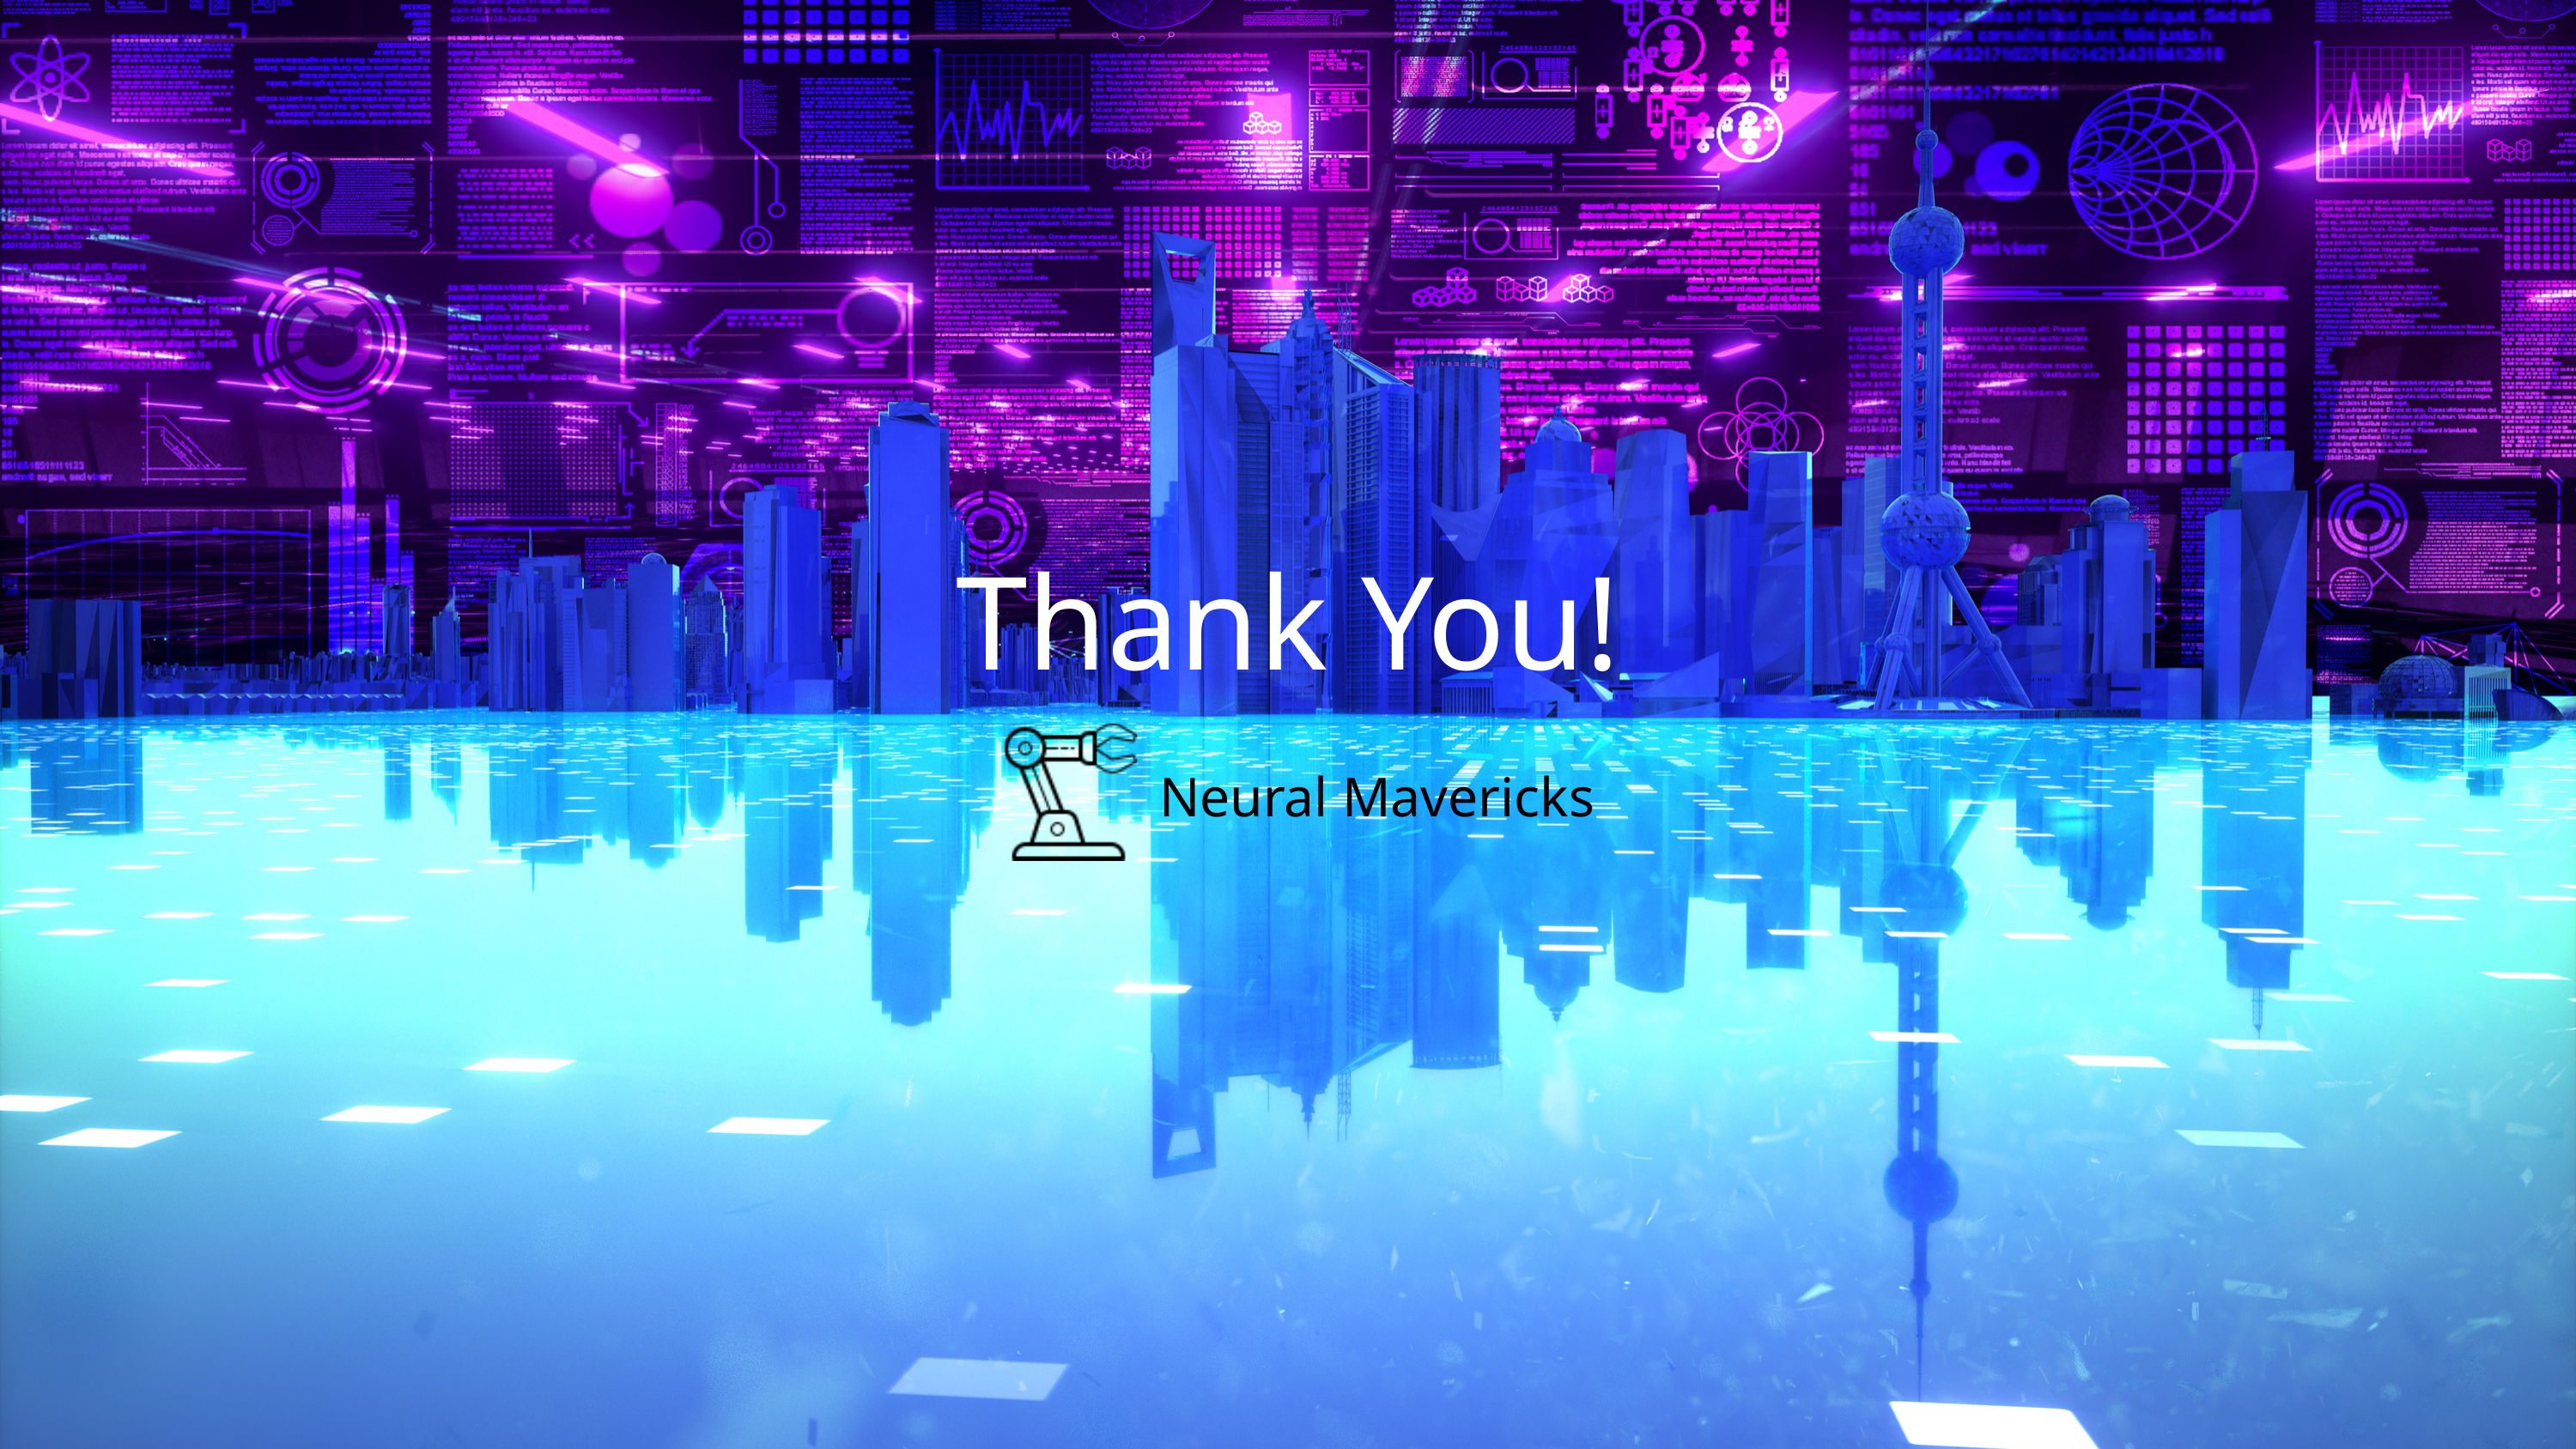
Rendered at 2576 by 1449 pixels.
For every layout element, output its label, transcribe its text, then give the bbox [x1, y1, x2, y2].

text_box [0, 0, 2576, 1449]
text_box [1005, 724, 1138, 861]
text_box Thank You! [860, 549, 1716, 696]
text_box Neural Mavericks [1071, 752, 1684, 828]
